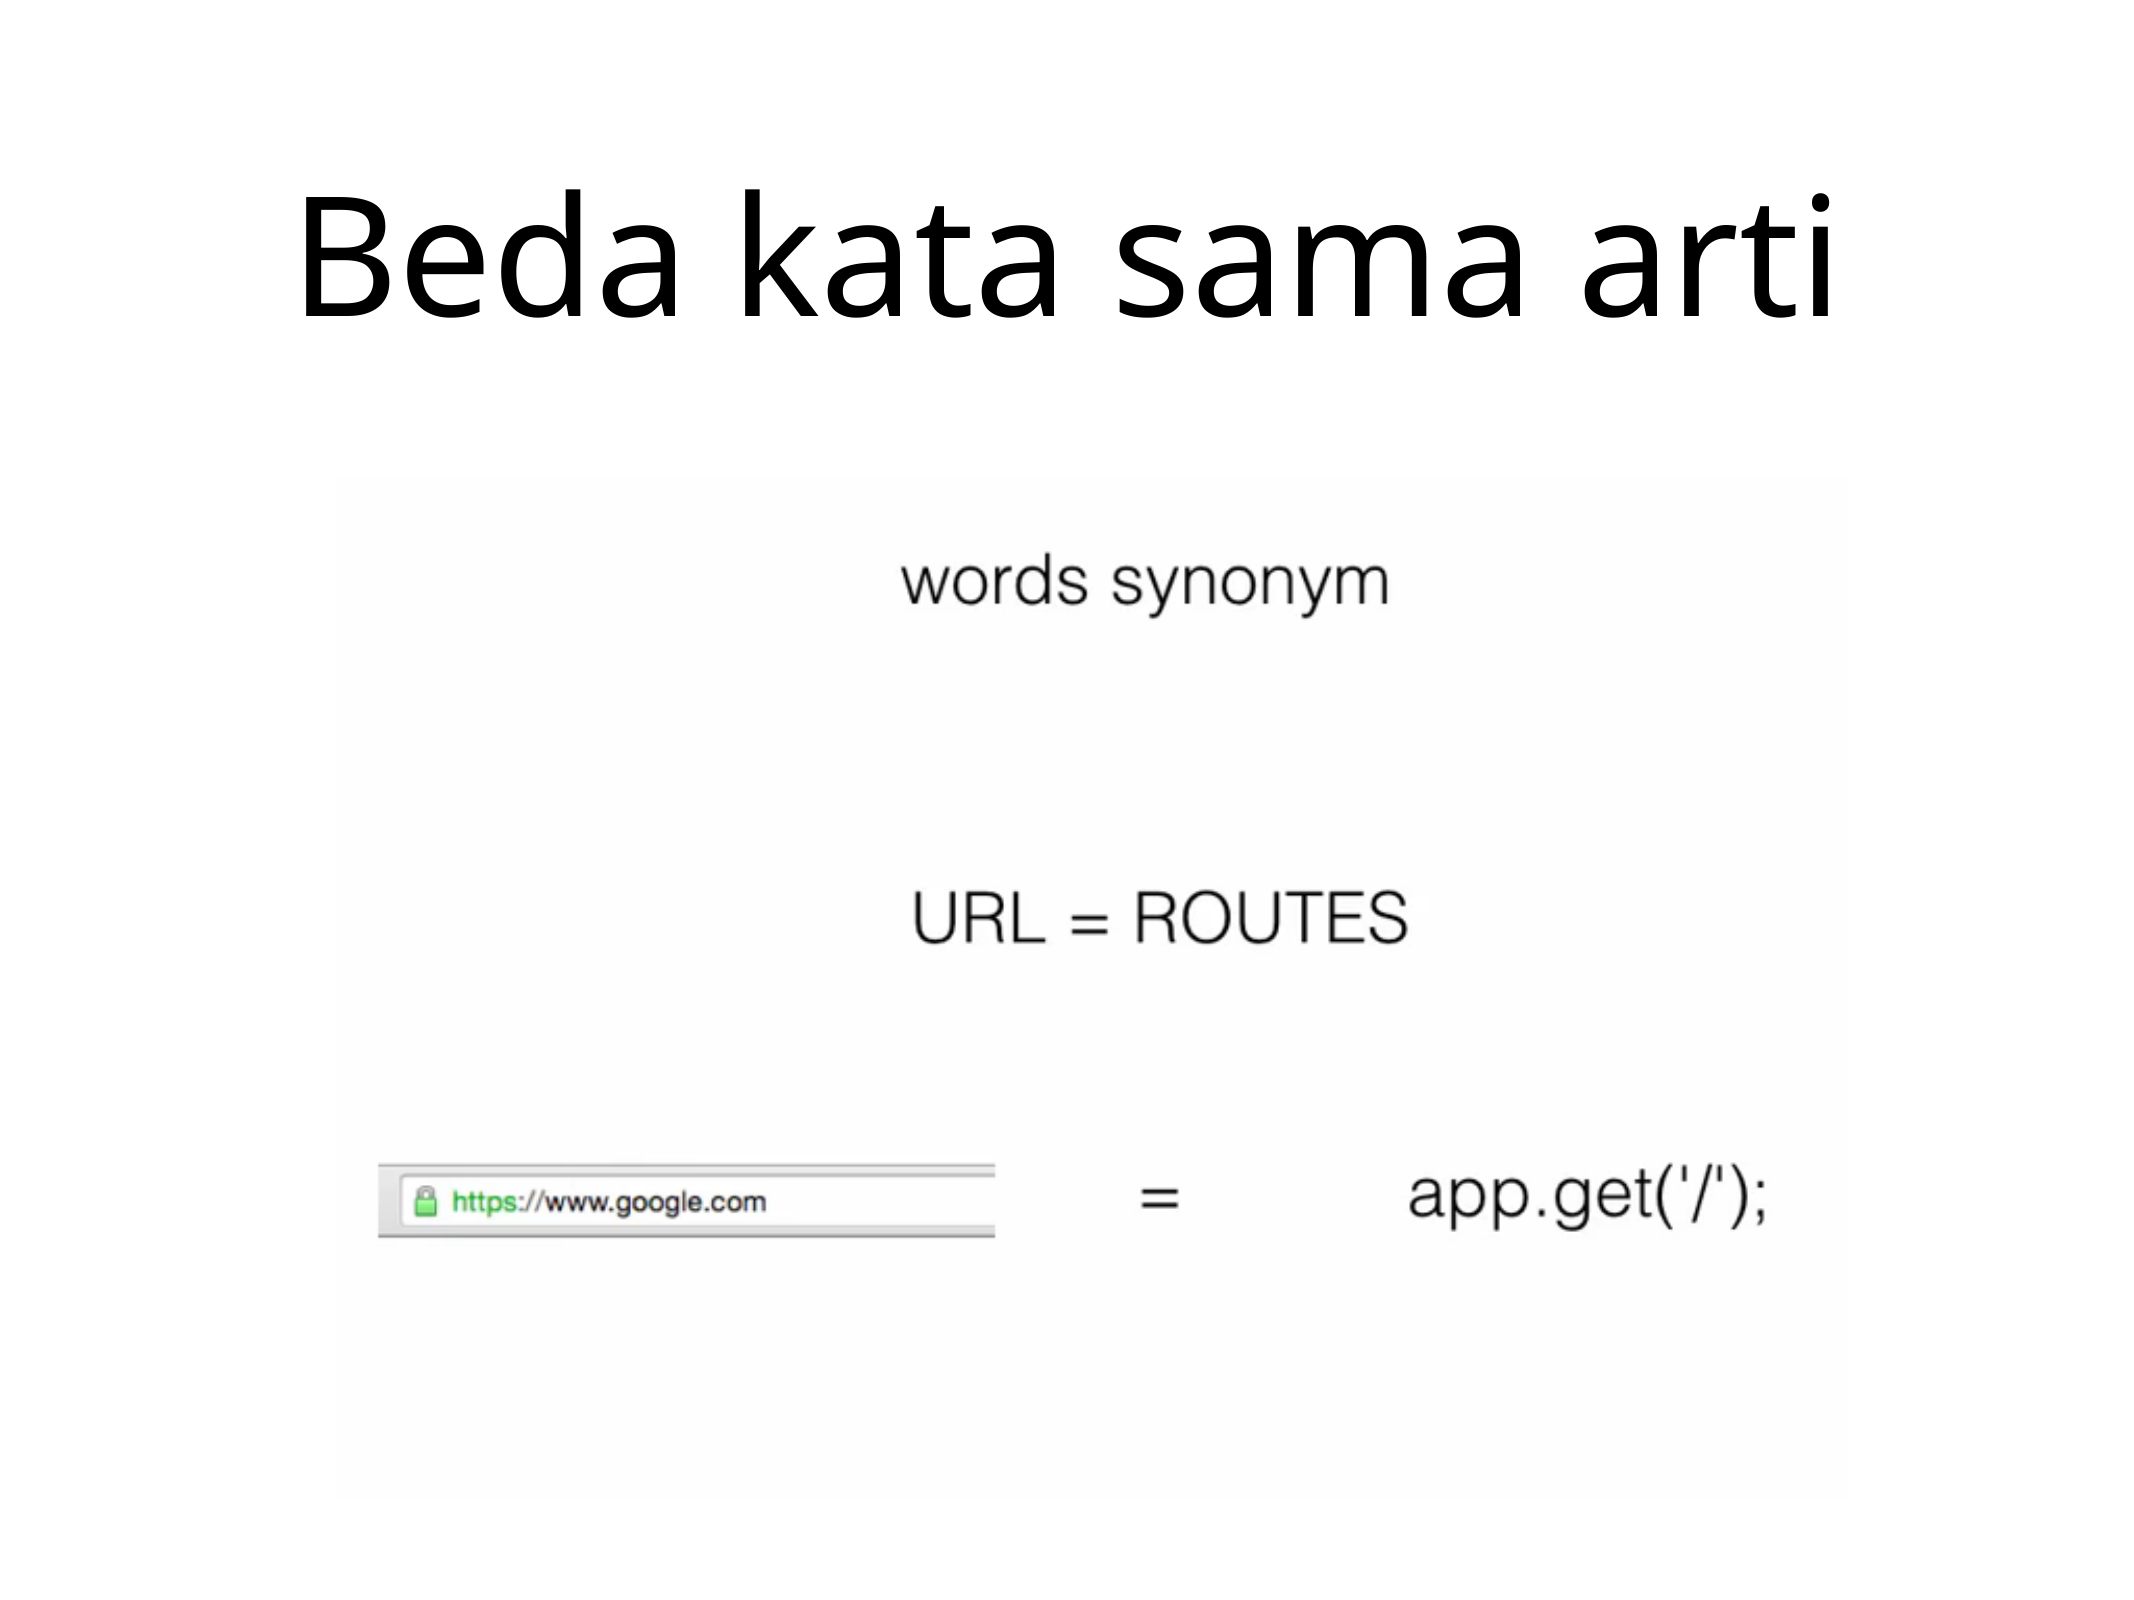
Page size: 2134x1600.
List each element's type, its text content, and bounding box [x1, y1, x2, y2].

picture [334, 477, 1848, 1501]
title Beda kata sama arti [155, 72, 1978, 428]
